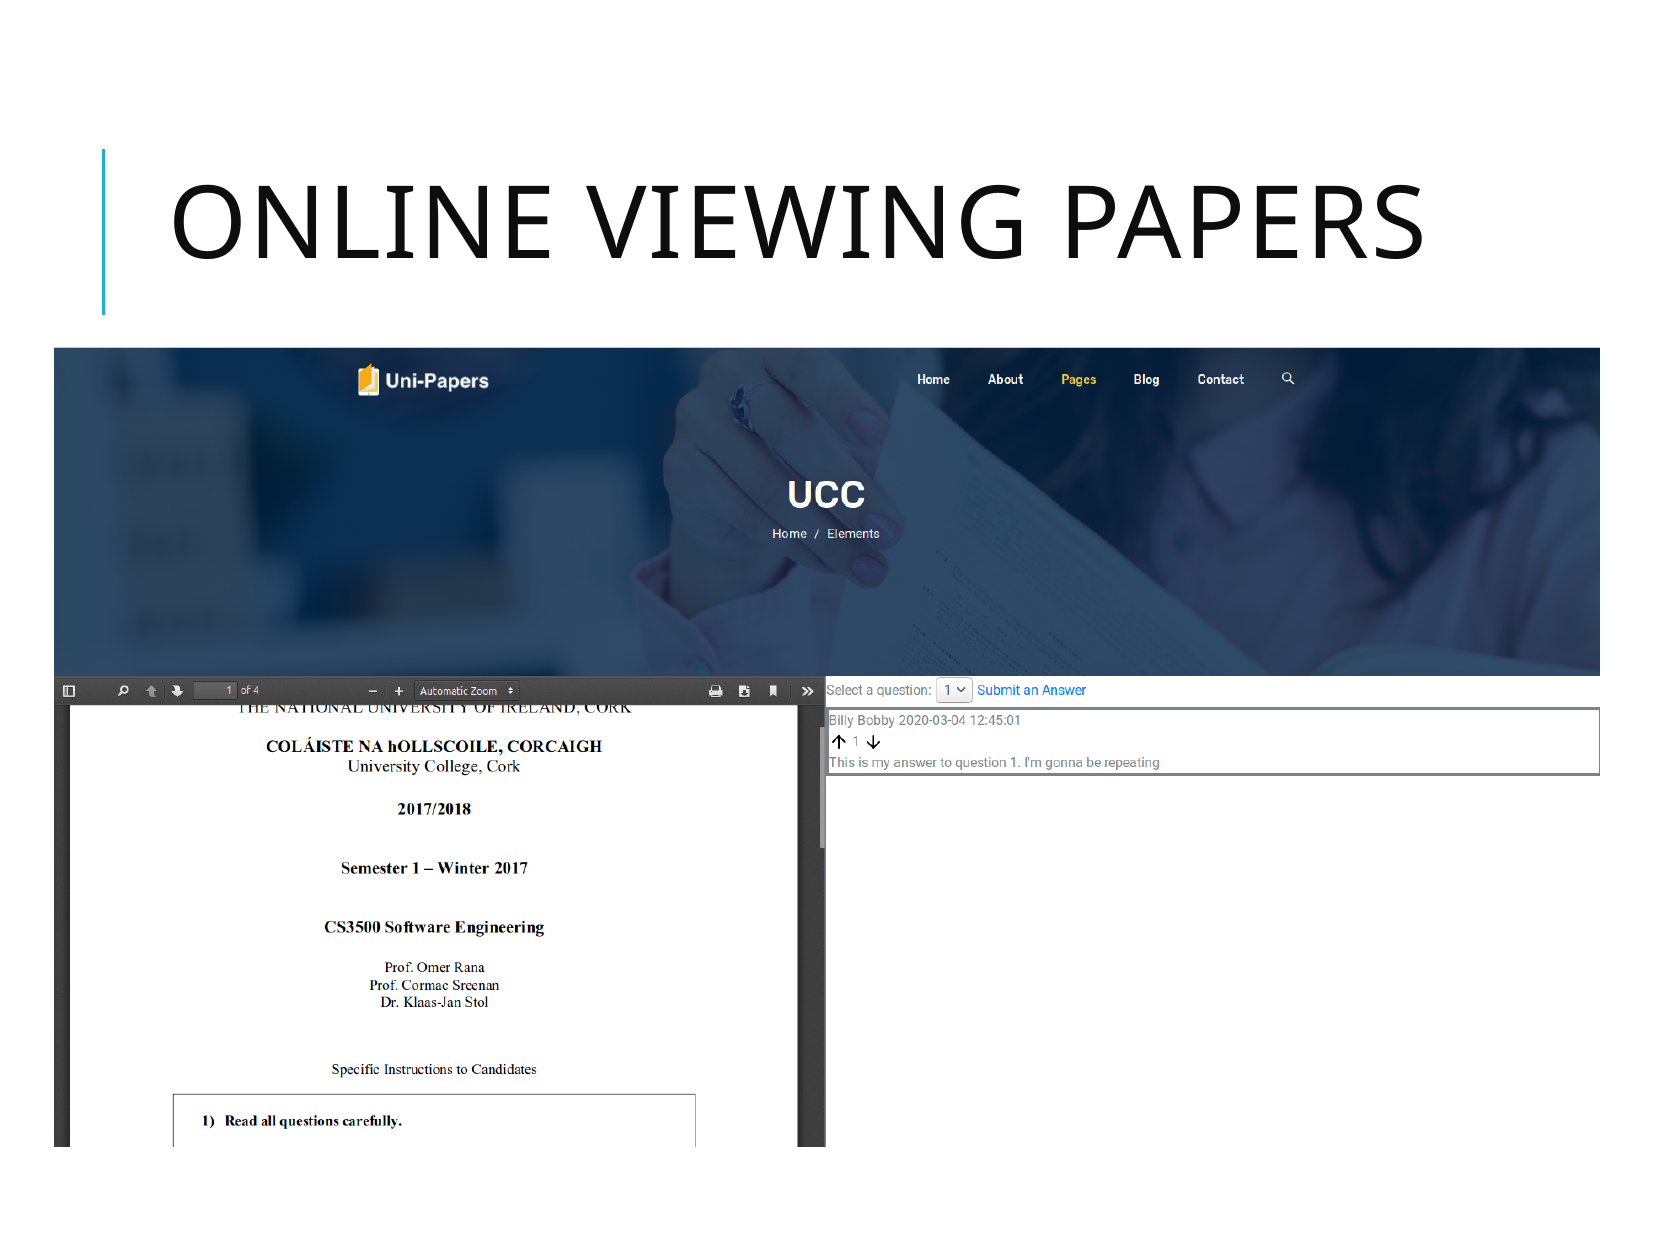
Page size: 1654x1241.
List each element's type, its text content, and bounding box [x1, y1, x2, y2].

title Online viewing papers [168, 179, 1486, 281]
picture [54, 347, 1600, 1147]
